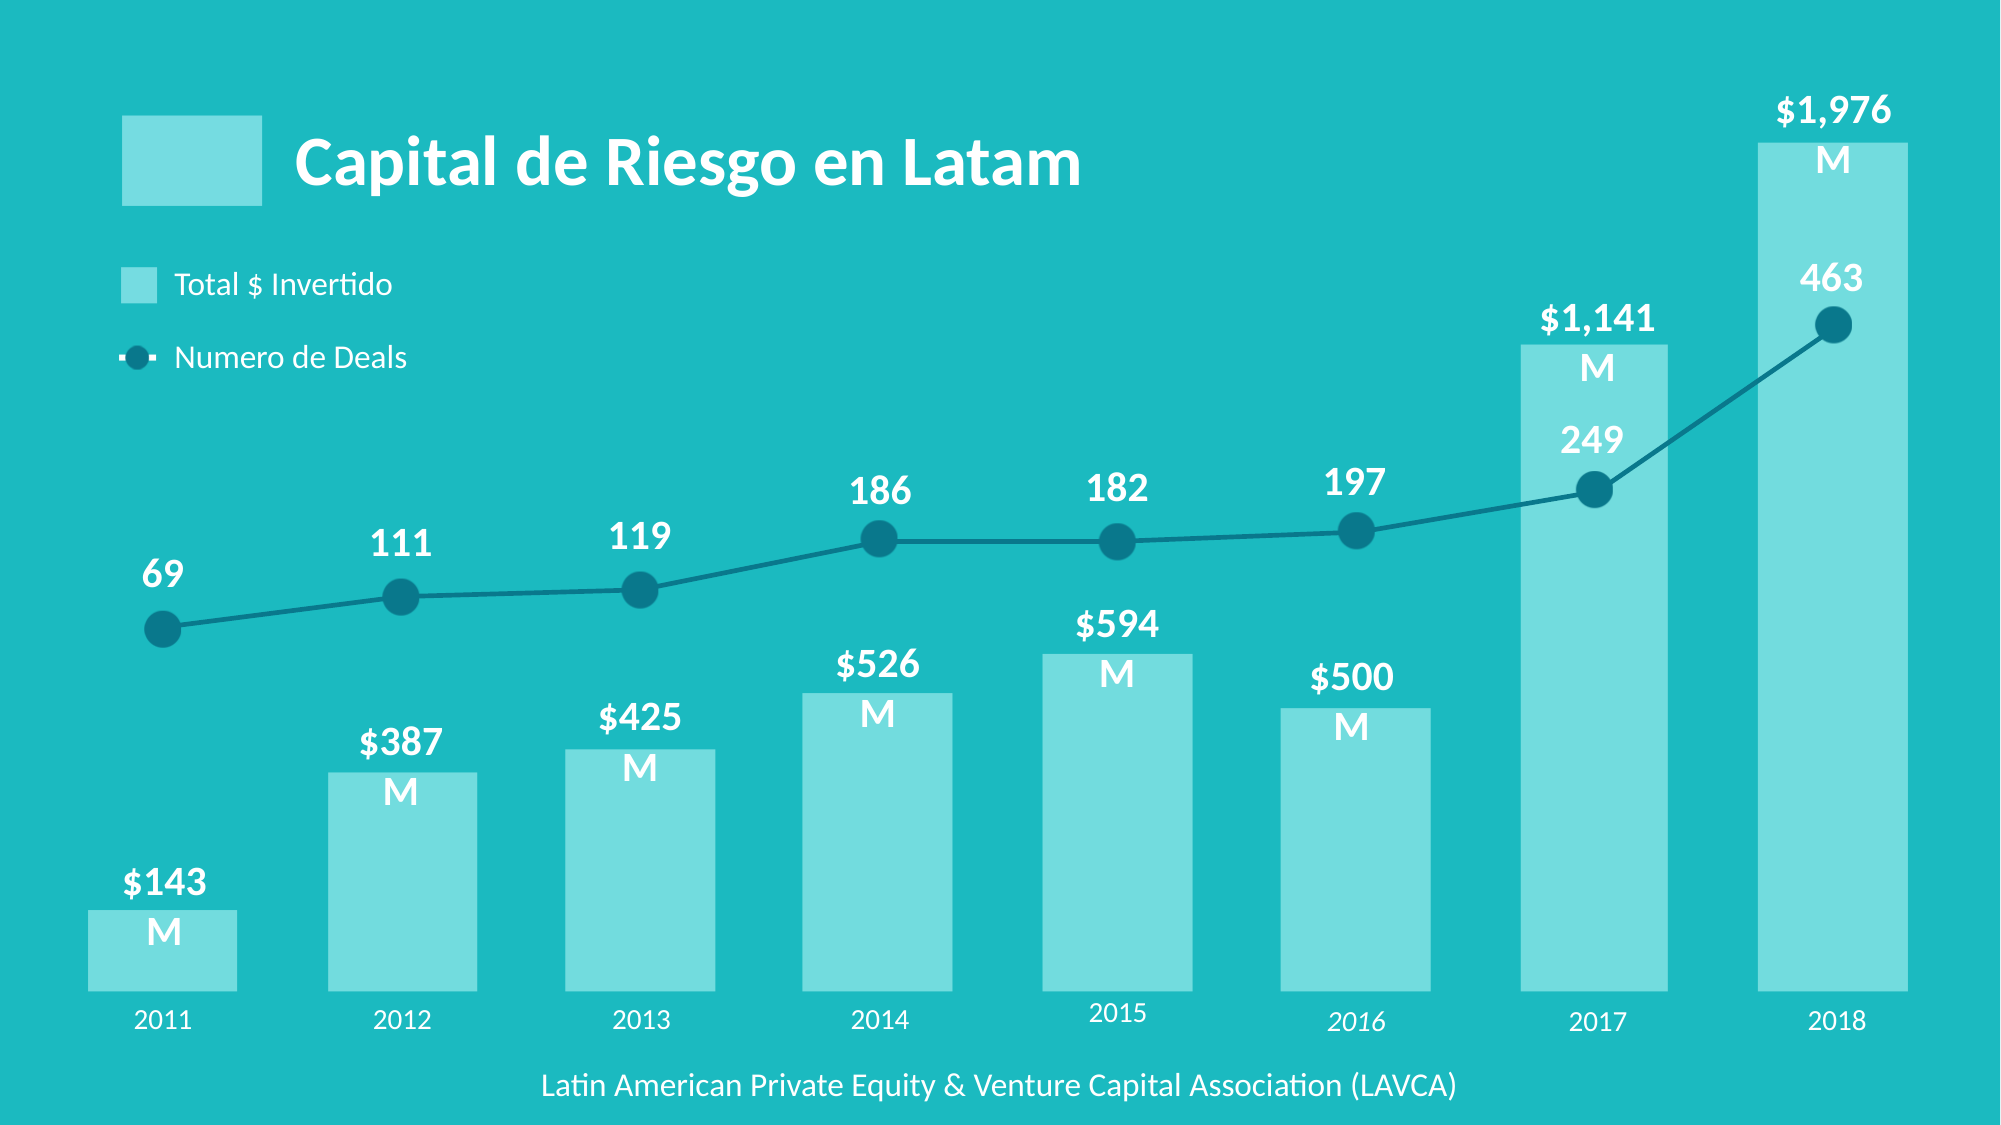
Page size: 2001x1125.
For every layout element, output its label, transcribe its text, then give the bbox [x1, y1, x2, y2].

title Capital de Riesgo en Latam [280, 113, 1435, 212]
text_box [159, 596, 404, 628]
text_box 182 [1067, 451, 1167, 517]
text_box $1,976M [1741, 74, 1926, 190]
text_box 249 [1542, 404, 1592, 470]
text_box 2012 [328, 992, 477, 1043]
text_box 197 [1305, 446, 1405, 512]
text_box $1,141M [1505, 282, 1690, 398]
text_box 463 [1782, 242, 1882, 308]
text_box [1359, 491, 1598, 533]
text_box 2013 [567, 992, 716, 1043]
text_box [1118, 531, 1361, 542]
text_box 2015 [1043, 986, 1193, 1037]
text_box 111 [351, 507, 451, 573]
text_box 2011 [88, 993, 237, 1044]
text_box $425M [564, 681, 716, 797]
picture [0, 0, 2001, 1125]
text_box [412, 589, 641, 597]
text_box 2014 [806, 992, 955, 1043]
text_box 119 [590, 500, 690, 566]
text_box $500M [1276, 641, 1428, 757]
text_box Total $ Invertido [159, 254, 432, 310]
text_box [1597, 324, 1840, 492]
text_box $526M [802, 628, 954, 744]
text_box 2016 [1282, 994, 1431, 1045]
text_box Latin American Private Equity & Venture Capital Association (LAVCA) [0, 1055, 2000, 1121]
text_box Numero de Deals [159, 327, 432, 383]
text_box 69 [125, 538, 200, 604]
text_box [639, 541, 882, 590]
text_box 2017 [1524, 994, 1673, 1045]
text_box $594M [1041, 588, 1193, 704]
text_box $143M [88, 846, 240, 962]
text_box $387M [325, 706, 477, 822]
text_box 2018 [1763, 993, 1912, 1044]
text_box 186 [830, 455, 930, 521]
